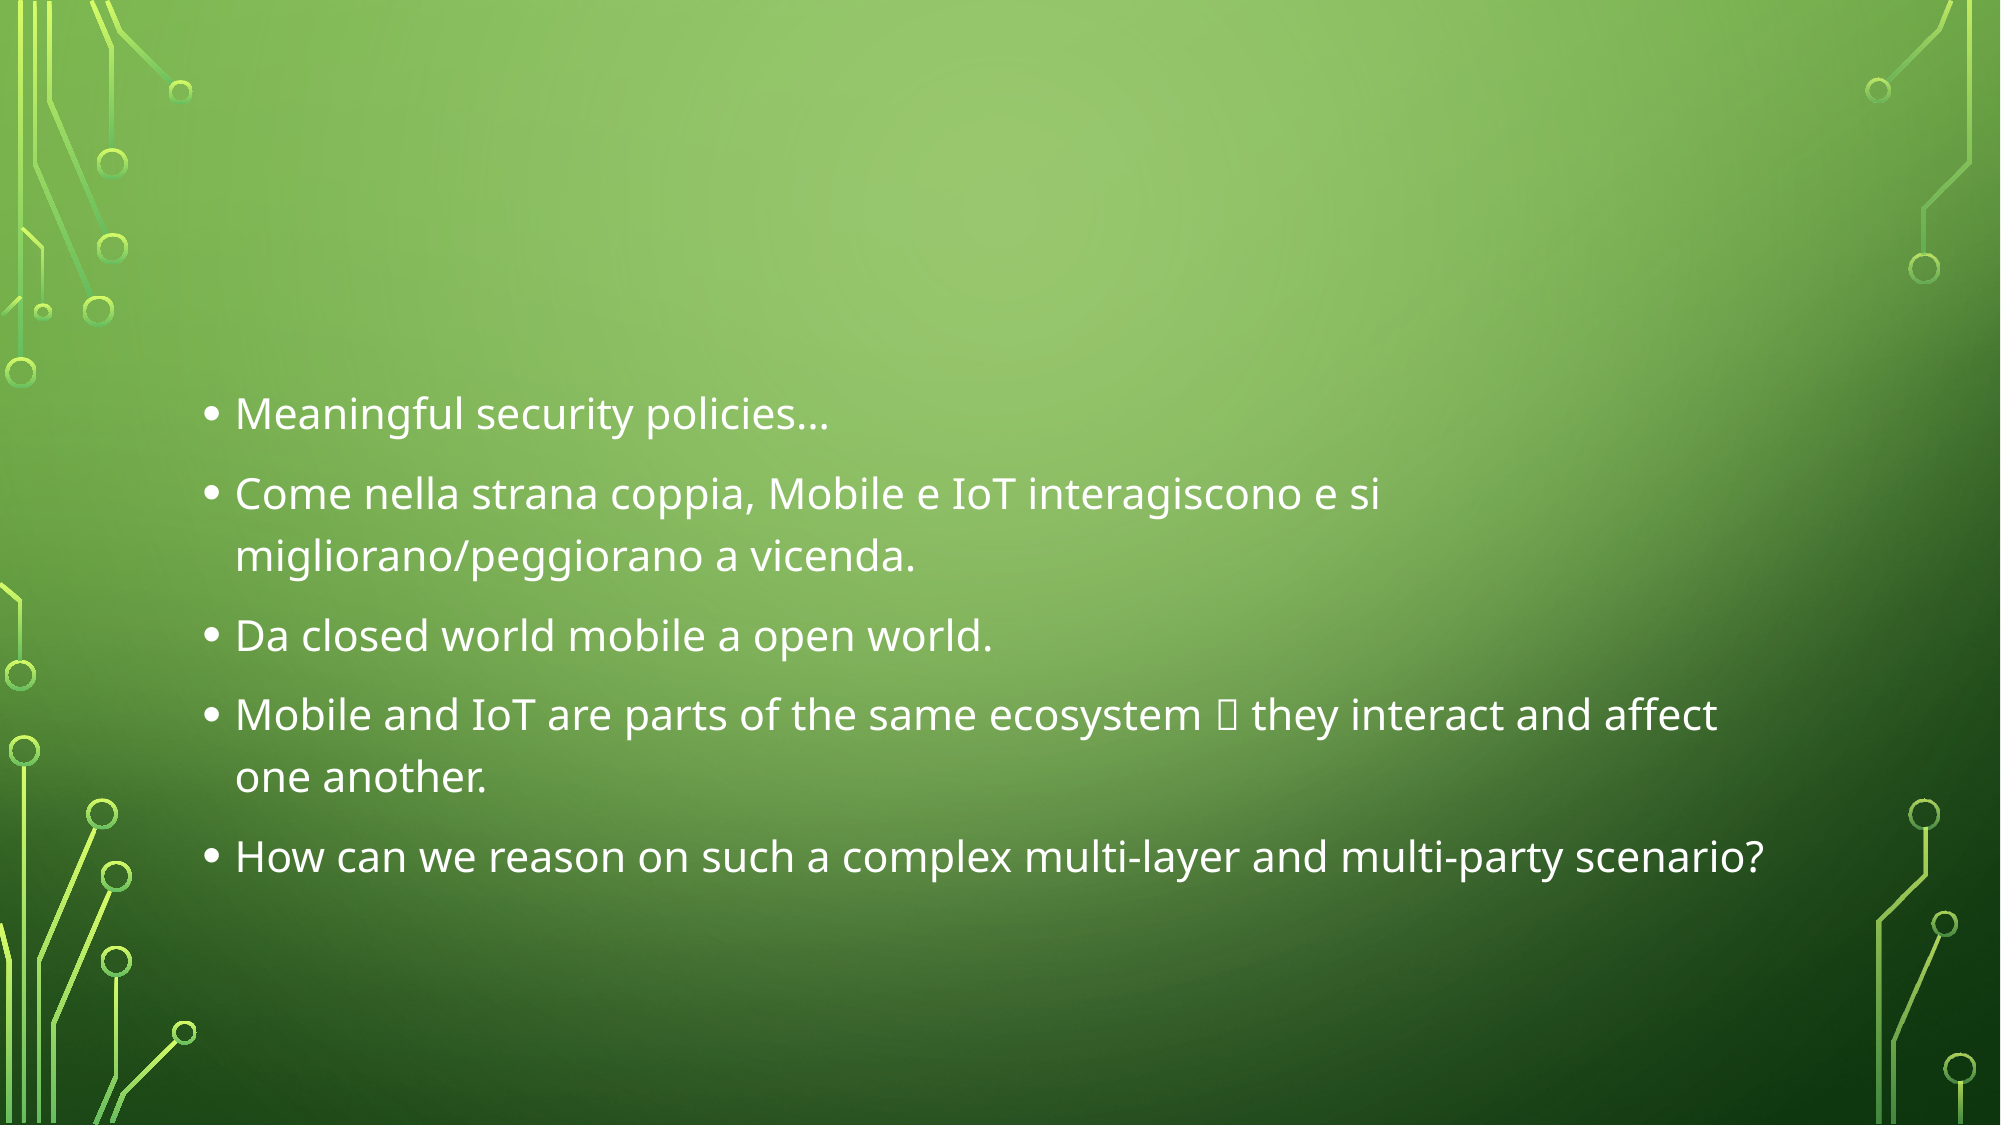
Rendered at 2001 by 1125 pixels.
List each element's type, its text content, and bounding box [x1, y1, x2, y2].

list Meaningful security policies… Come nella strana coppia, Mobile e IoT interagiscono e si migliorano/peggiorano a vicenda. Da closed world mobile a open world. Mobile and IoT are parts of the same ecosystem  they interact and affect one another. How can we reason on such a complex multi-layer and multi-party scenario? [187, 369, 1813, 950]
